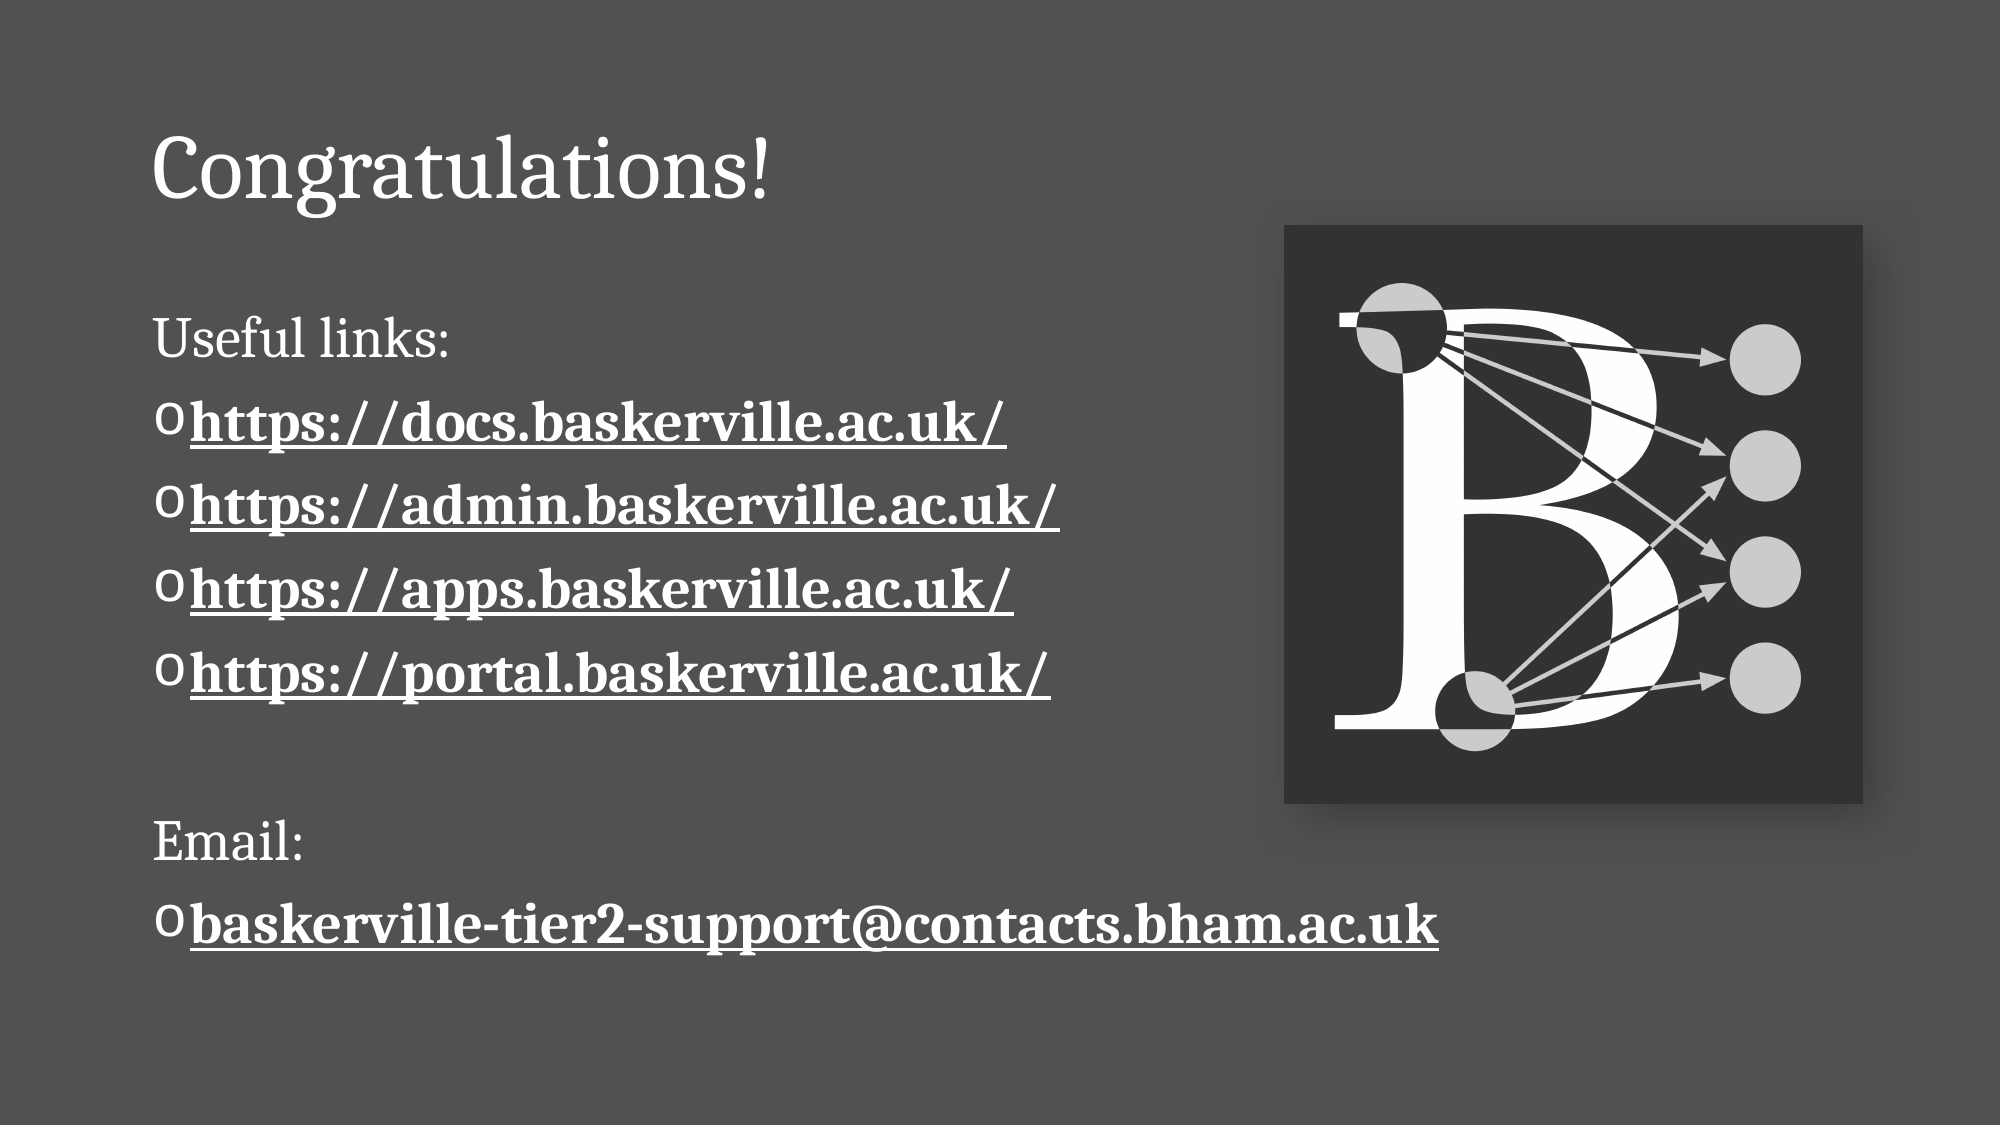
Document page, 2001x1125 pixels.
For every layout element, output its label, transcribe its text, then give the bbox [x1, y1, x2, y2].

title Congratulations! [137, 59, 1863, 278]
list Useful links: https://docs.baskerville.ac.uk/ https://admin.baskerville.ac.uk/ https://apps.baskerville.ac.uk/ https://portal.baskerville.ac.uk/ Email: baskerville-tier2-support@contacts.bham.ac.uk [137, 299, 1863, 1014]
picture [1284, 225, 1863, 804]
